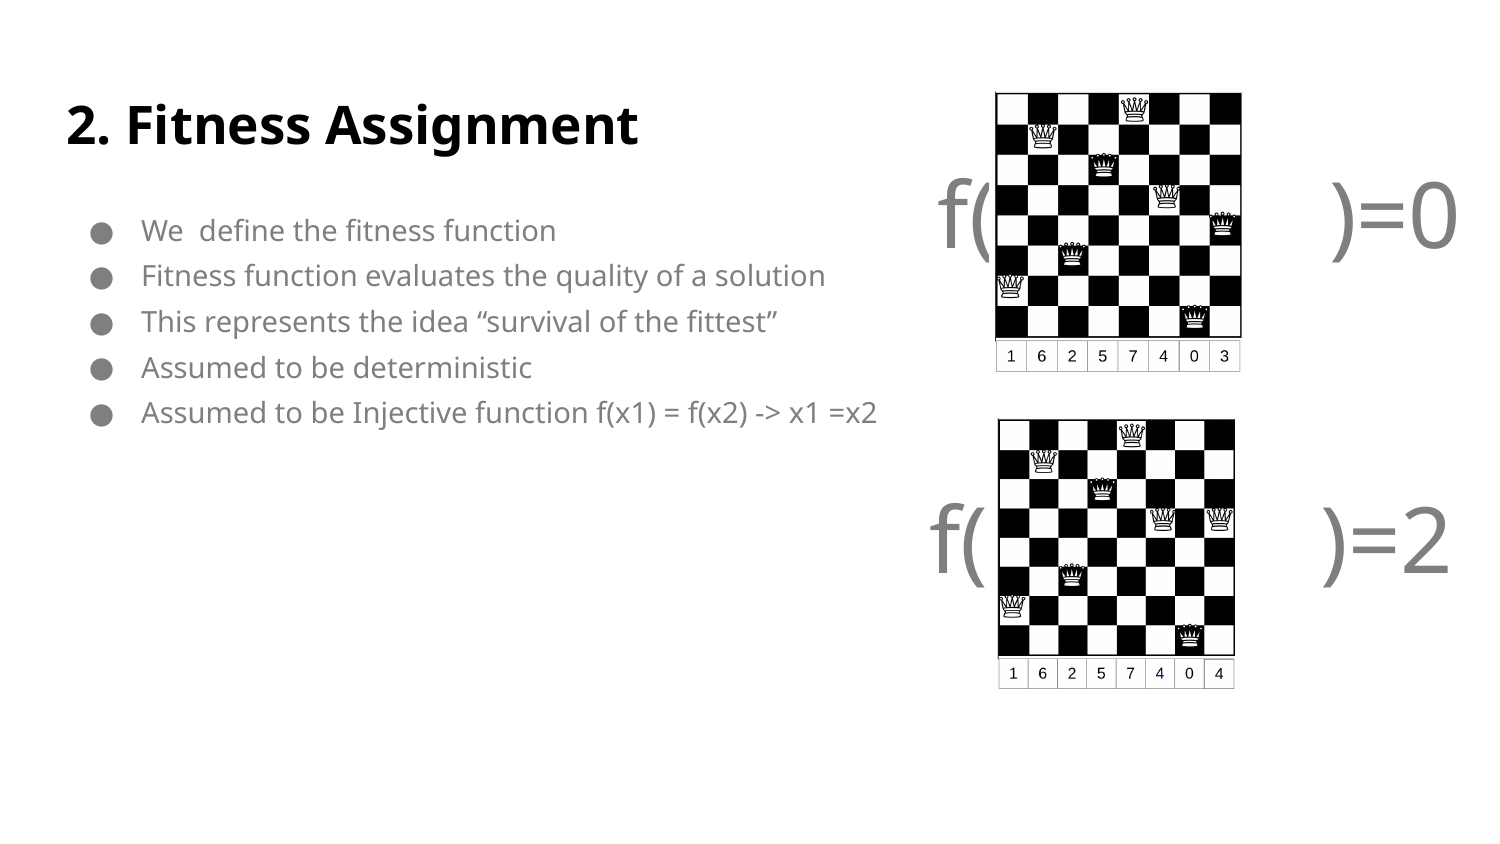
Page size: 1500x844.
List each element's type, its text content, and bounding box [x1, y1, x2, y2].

picture [989, 87, 1247, 376]
title 2. Fitness Assignment [51, 72, 1449, 176]
list We define the fitness function Fitness function evaluates the quality of a solution This represents the idea “survival of the fittest” Assumed to be deterministic Assumed to be Injective function f(x1) = f(x2) -> x1 =x2 [51, 189, 903, 818]
text_box f( )=2 [1246, 450, 1500, 607]
text_box f( )=2 [914, 450, 988, 607]
text_box f( )=0 [922, 125, 984, 283]
picture [993, 415, 1242, 694]
text_box f( )=0 [1252, 125, 1500, 283]
